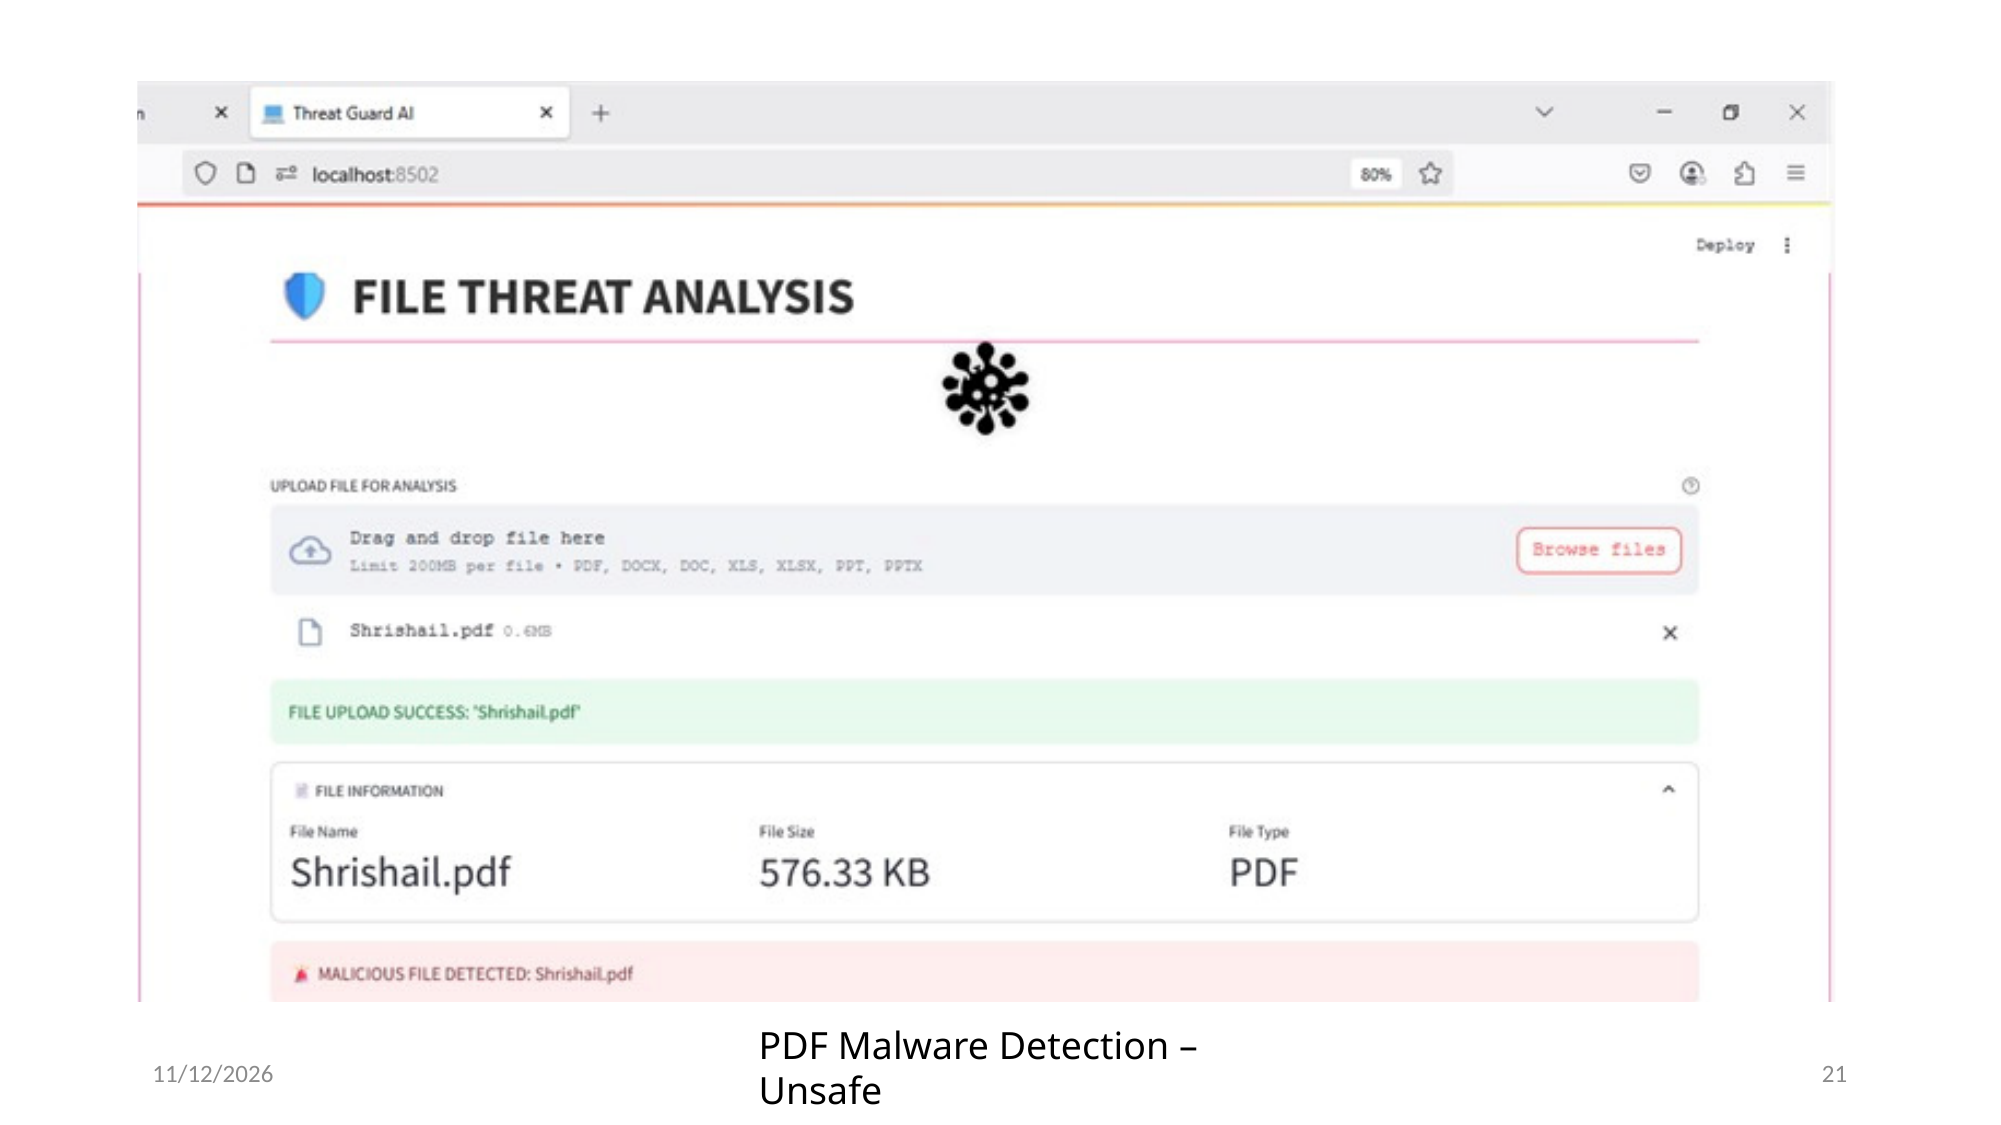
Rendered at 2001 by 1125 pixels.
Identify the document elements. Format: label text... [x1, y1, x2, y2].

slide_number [137, 1042, 588, 1103]
text_box PDF Malware Detection – Unsafe [743, 1014, 1319, 1120]
picture [137, 81, 1836, 1002]
slide_number 21 [1412, 1042, 1863, 1103]
